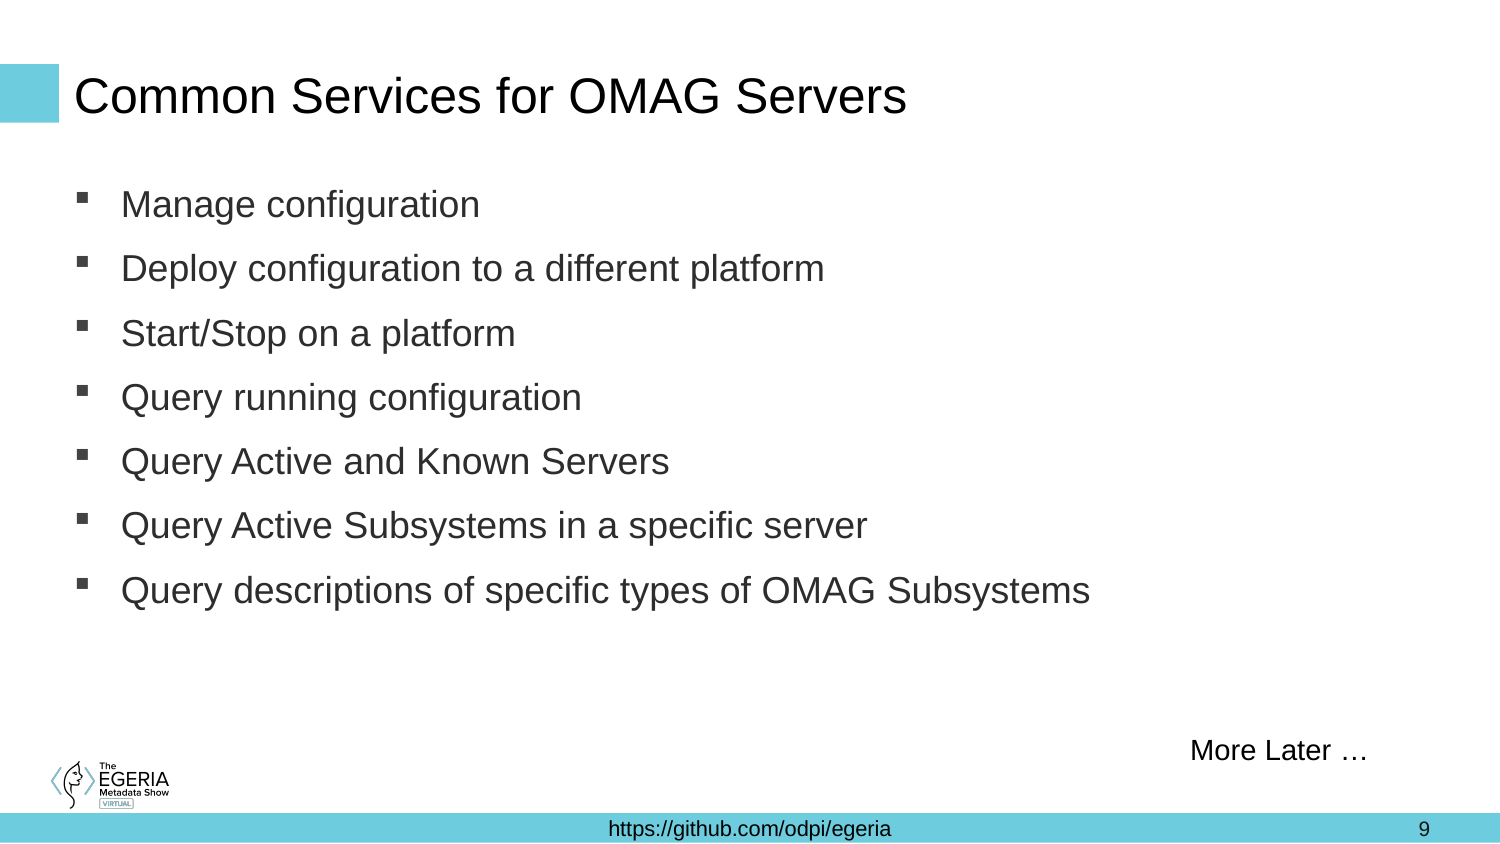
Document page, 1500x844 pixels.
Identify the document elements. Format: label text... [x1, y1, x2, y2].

title Common Services for OMAG Servers [58, 46, 1449, 140]
picture [51, 761, 169, 809]
text_box More Later … [1175, 724, 1385, 774]
slide_number 9 [1403, 813, 1494, 843]
list Manage configuration Deploy configuration to a different platform Start/Stop on a platform Query running configuration Query Active and Known Servers Query Active Subsystems in a specific server Query descriptions of specific types of OMAG Subsystems [58, 158, 1449, 750]
